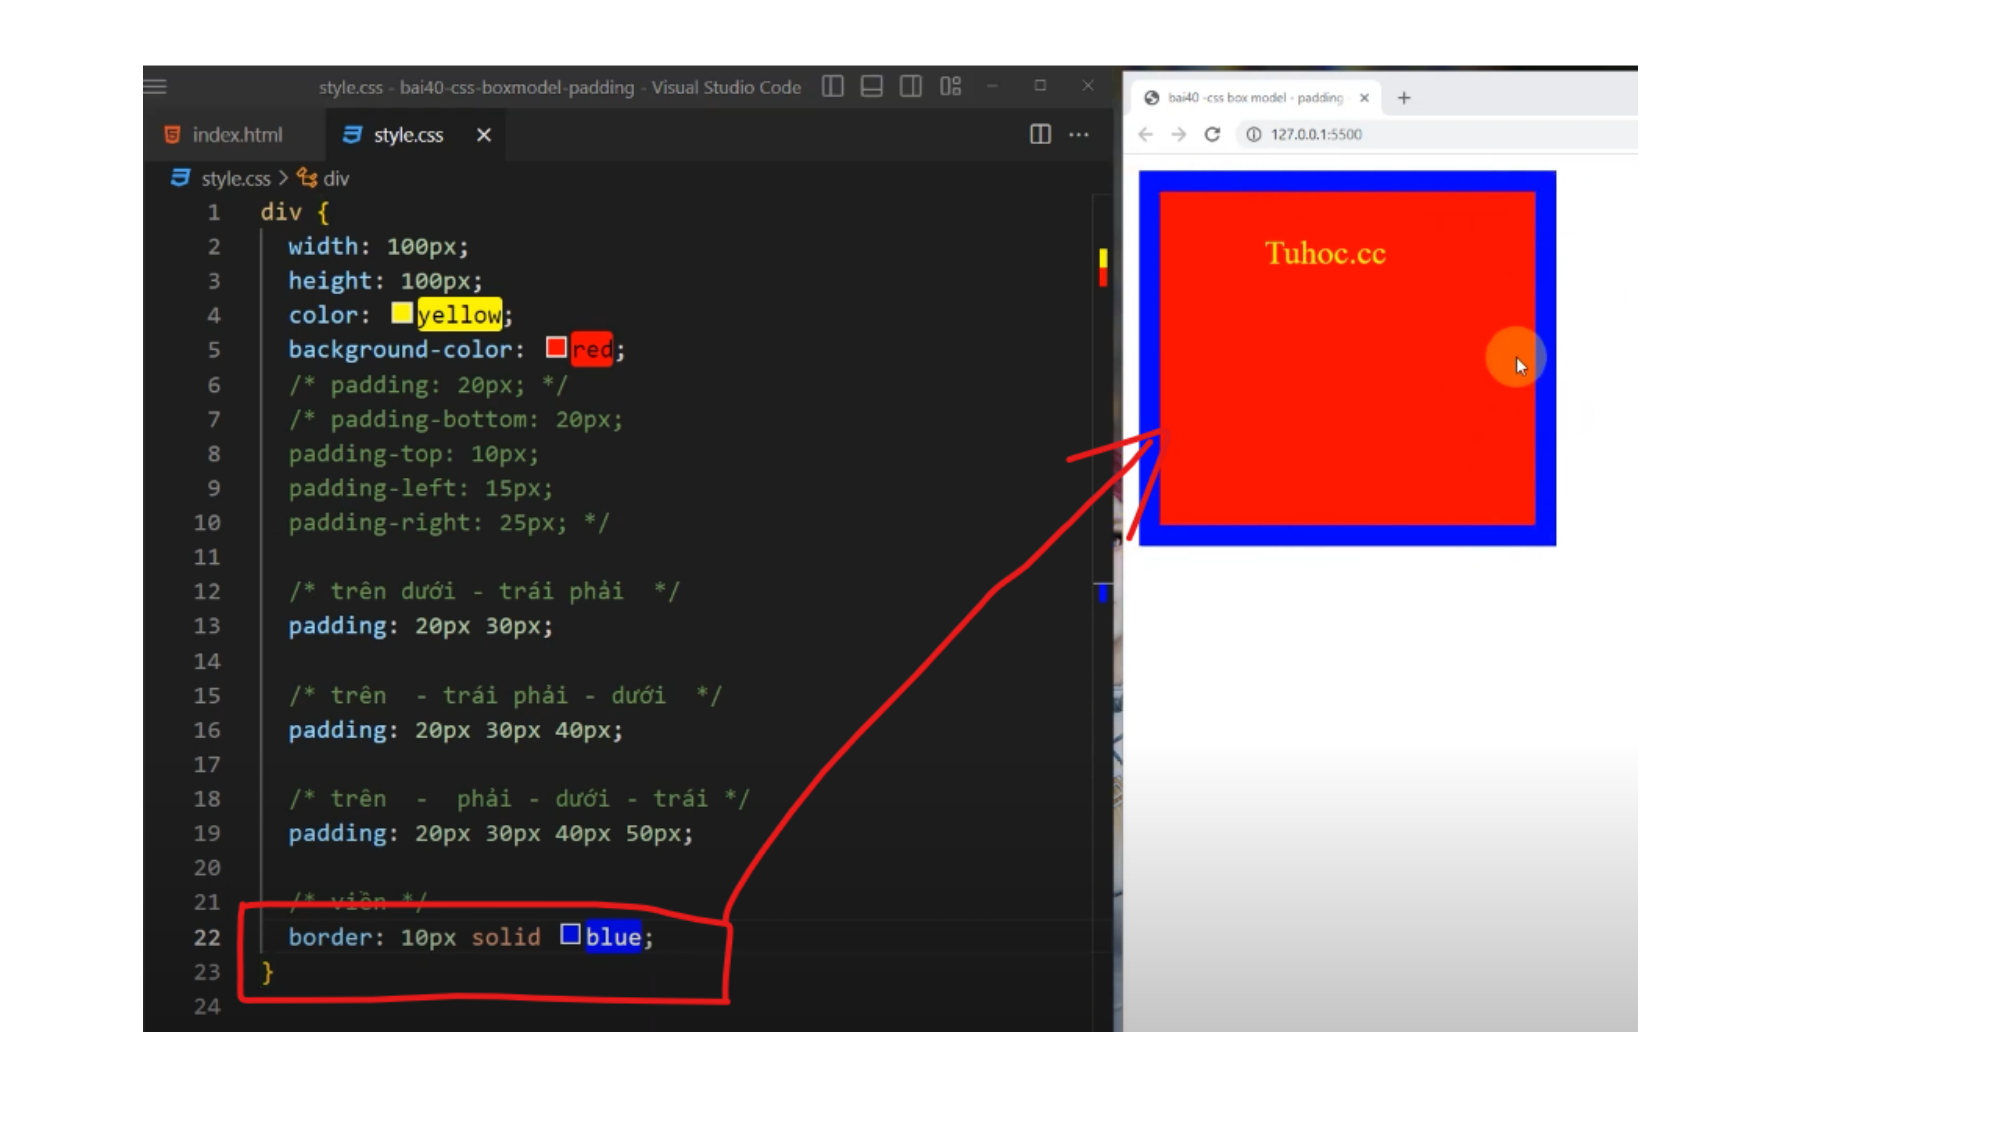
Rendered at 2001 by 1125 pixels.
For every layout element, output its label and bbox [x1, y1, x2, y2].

picture [143, 58, 1638, 1032]
